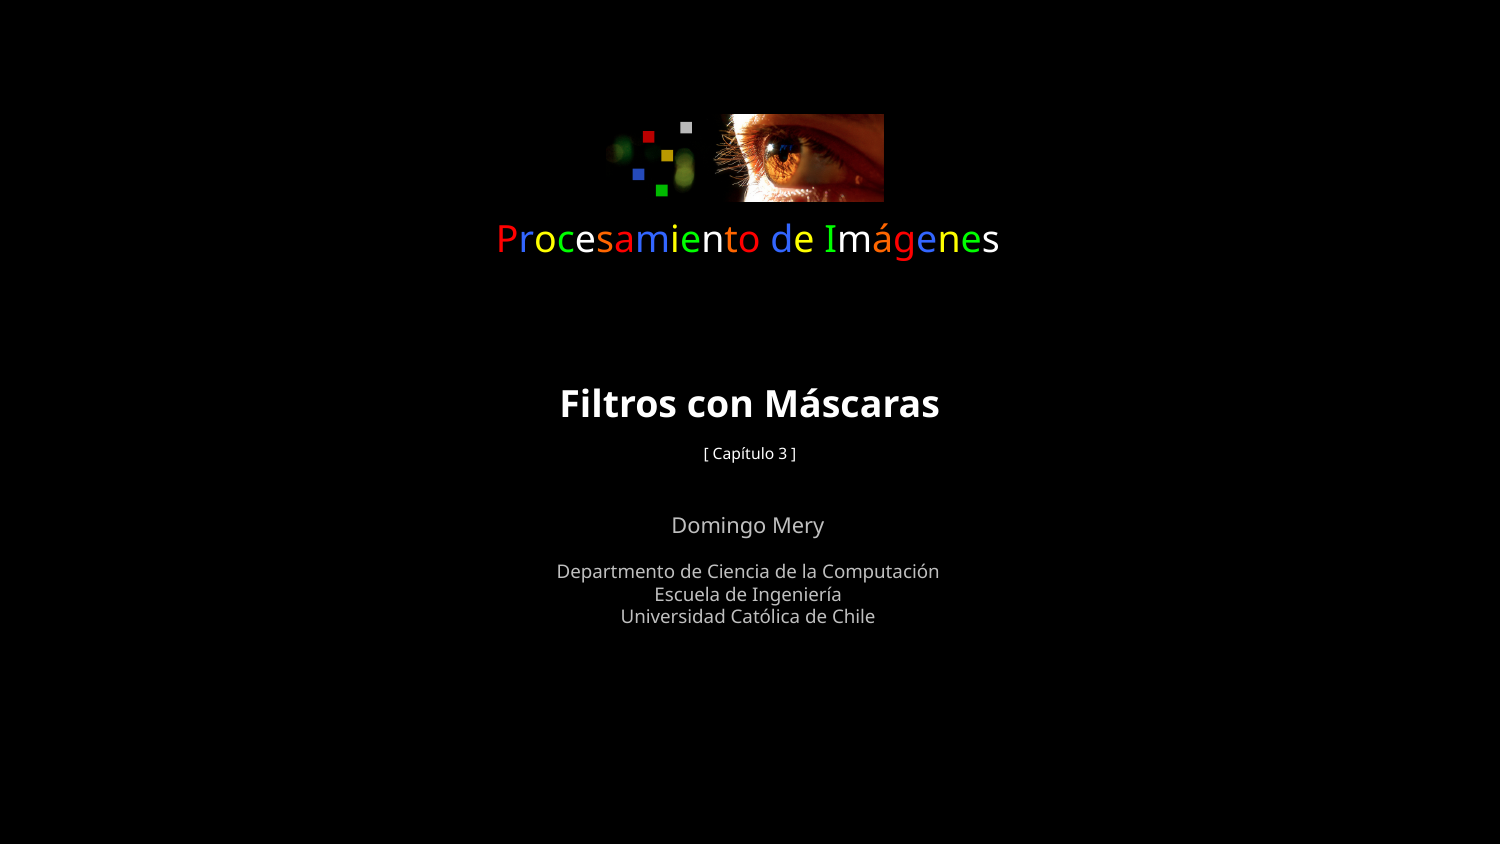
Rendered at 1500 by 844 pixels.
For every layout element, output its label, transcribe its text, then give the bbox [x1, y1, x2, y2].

text_box Procesamiento de Imágenes Domingo Mery Departmento de Ciencia de la Computación Escuela de Ingeniería Universidad Católica de Chile [481, 471, 1015, 636]
picture [605, 114, 884, 203]
text_box Filtros con Máscaras [ Capítulo 3 ] [187, 372, 1313, 471]
text_box Procesamiento de Imágenes Domingo Mery Departmento de Ciencia de la Computación Escuela de Ingeniería Universidad Católica de Chile [481, 207, 1015, 372]
